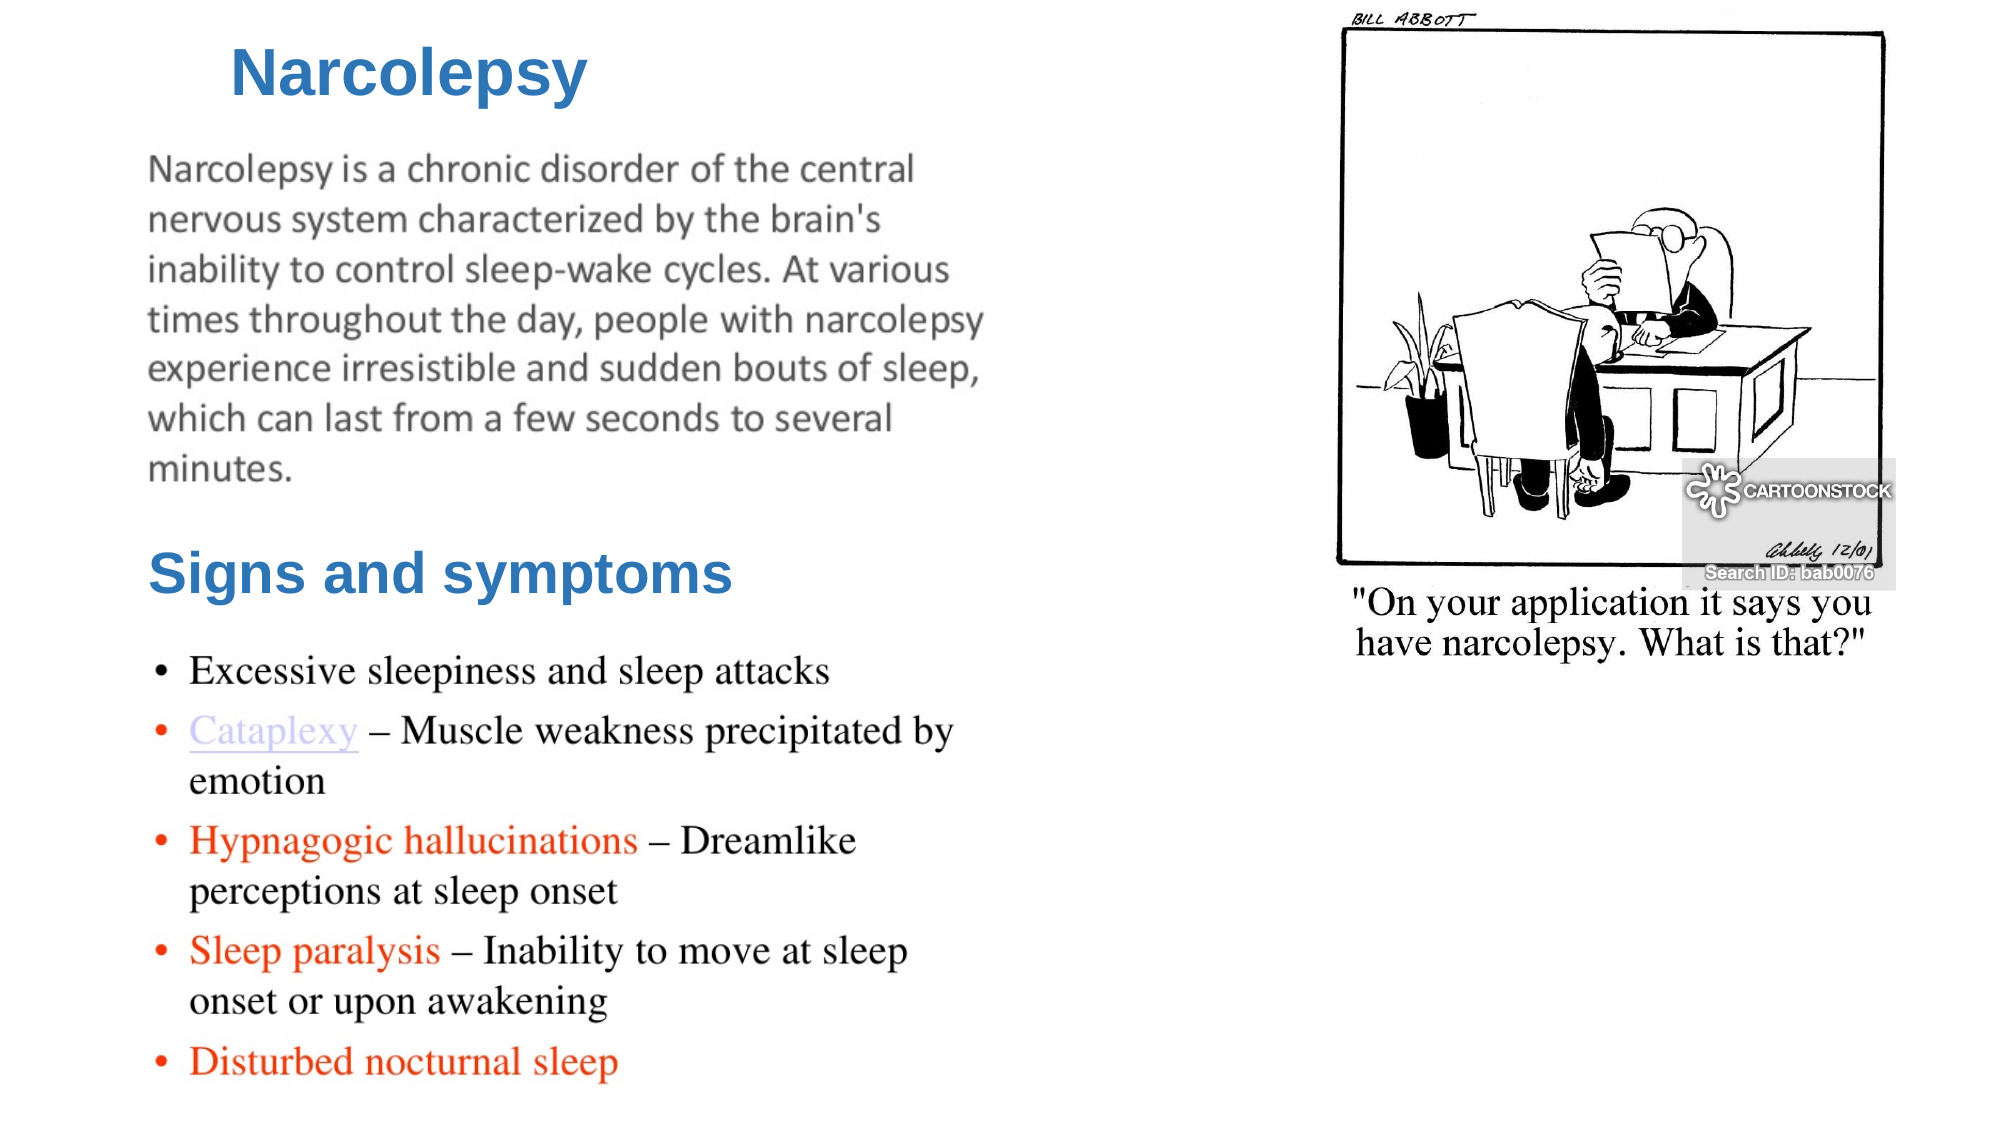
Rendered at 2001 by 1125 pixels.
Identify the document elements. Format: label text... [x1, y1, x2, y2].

text_box Narcolepsy [215, 21, 605, 116]
picture [130, 143, 992, 502]
text_box Signs and symptoms [133, 527, 766, 613]
picture [130, 640, 966, 1096]
picture [1325, 0, 1896, 690]
